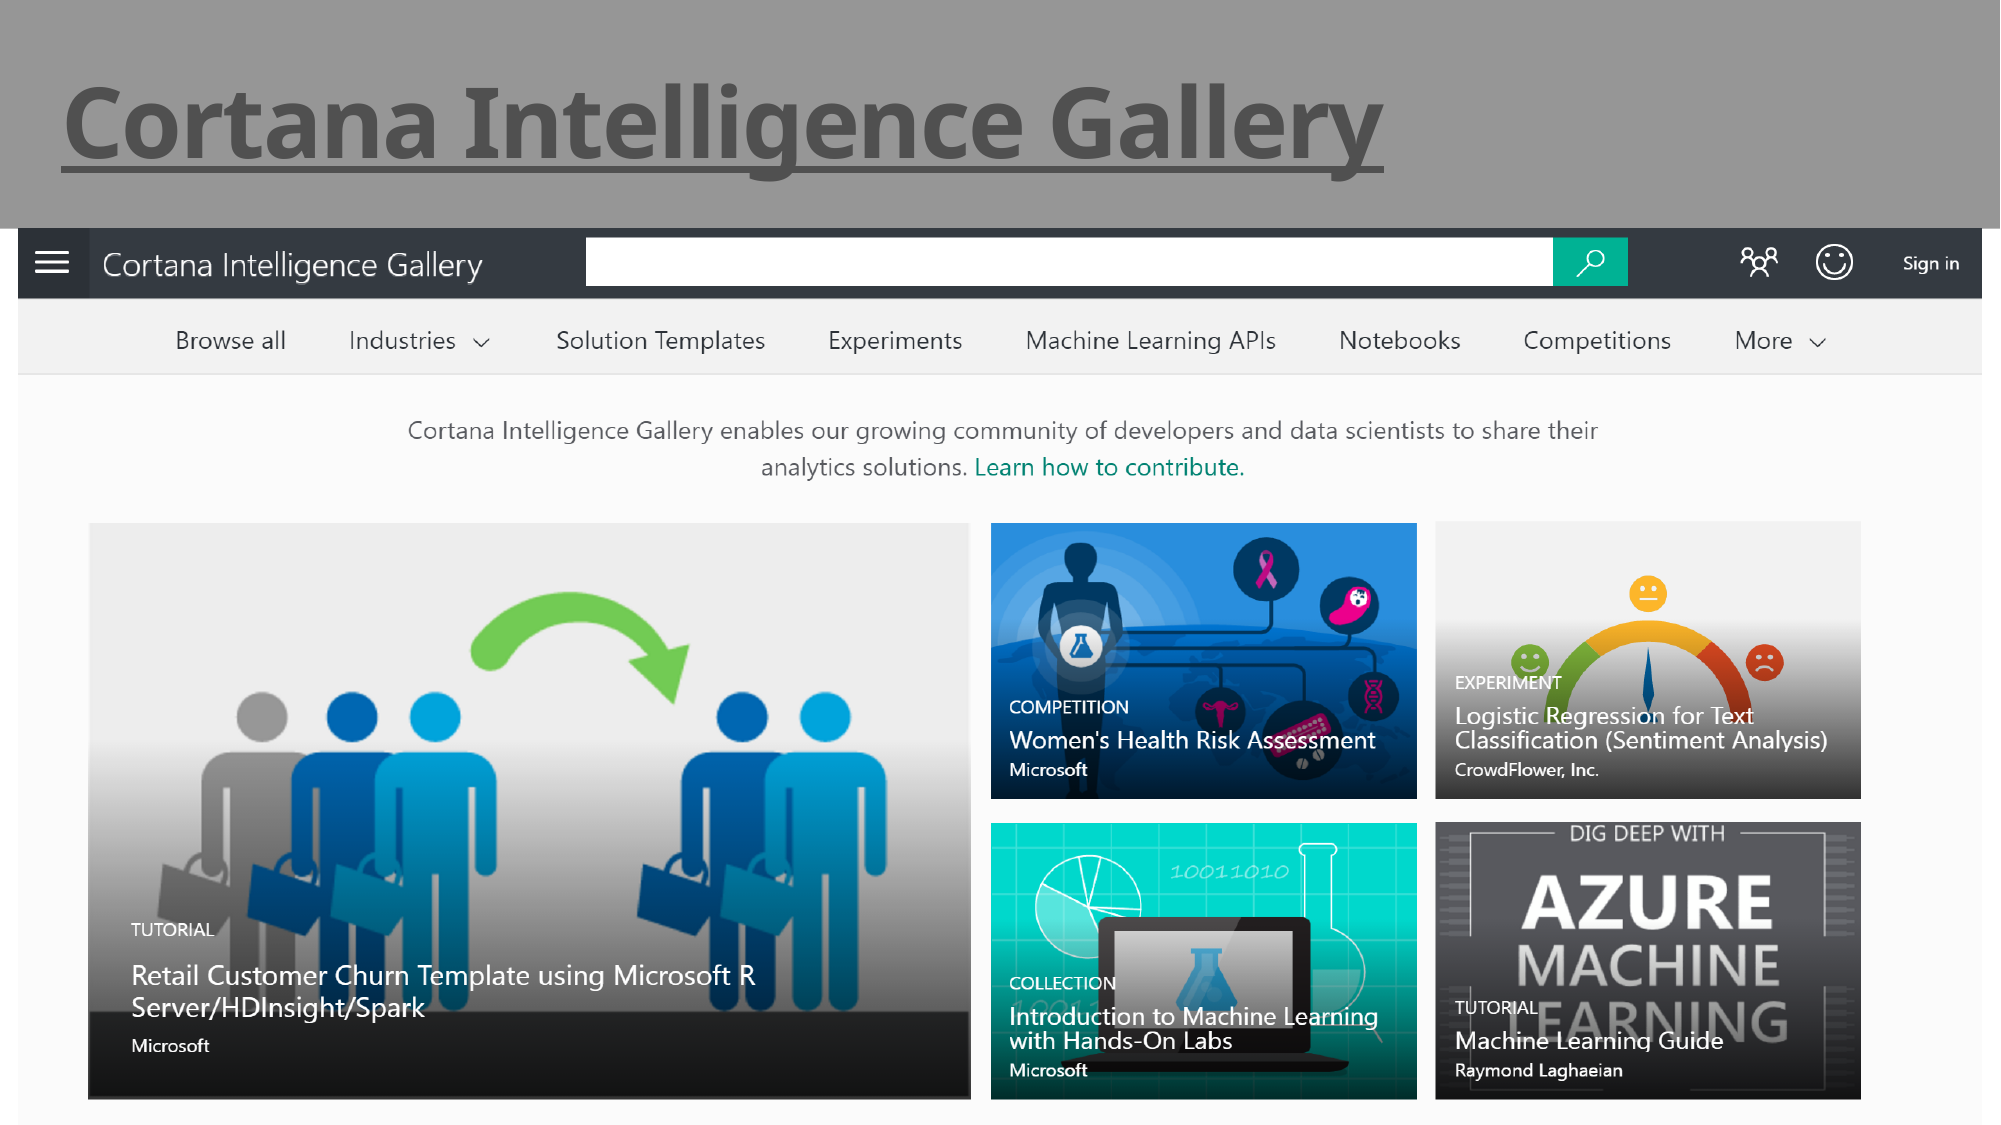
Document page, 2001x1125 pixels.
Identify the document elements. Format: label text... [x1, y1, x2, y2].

title Cortana Intelligence Gallery [37, 47, 1889, 196]
picture [18, 228, 1982, 1125]
text_box [0, 0, 2000, 229]
